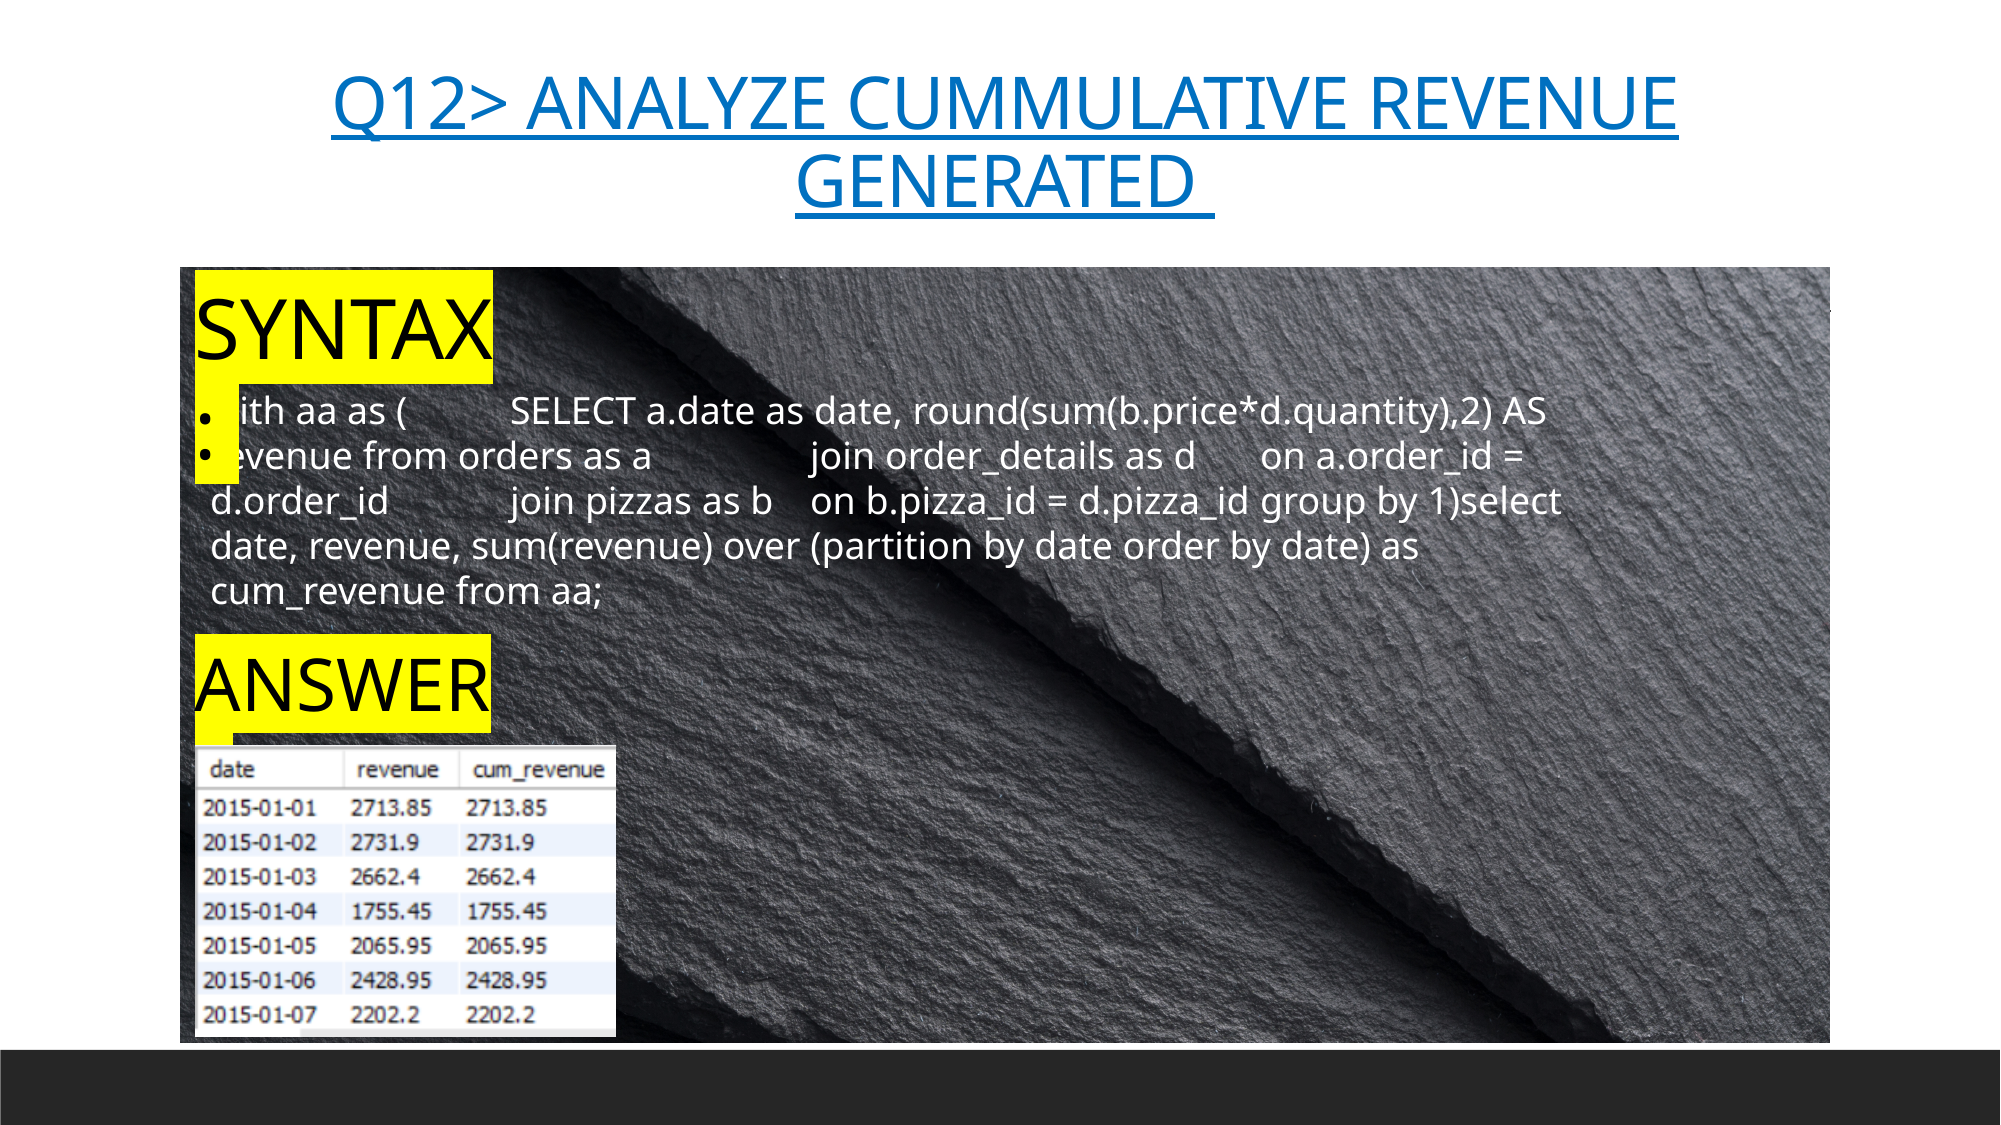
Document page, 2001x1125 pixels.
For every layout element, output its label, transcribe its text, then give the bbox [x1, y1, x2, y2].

title Q12> ANALYZE CUMMULATIVE REVENUE GENERATED [180, 47, 1830, 232]
picture [179, 266, 1831, 1043]
